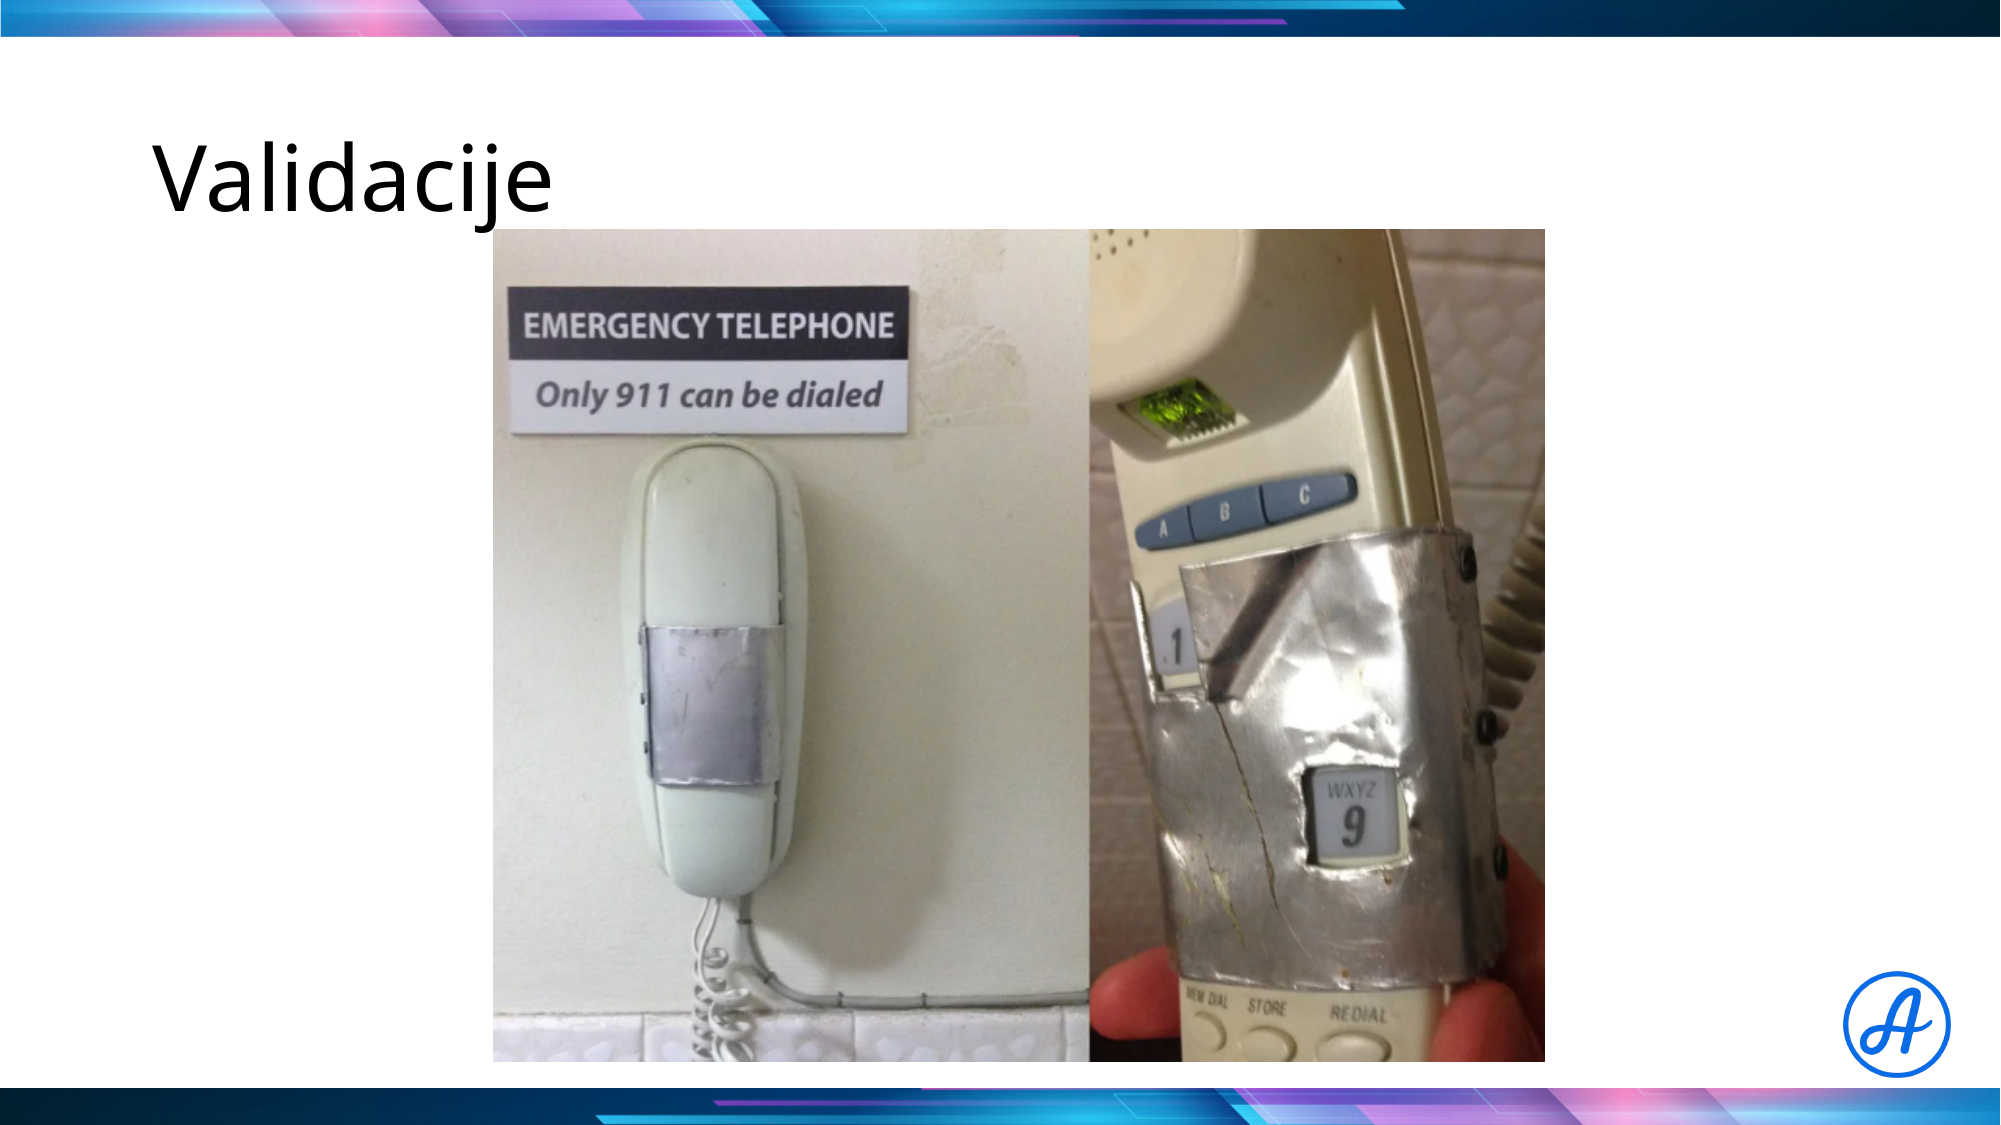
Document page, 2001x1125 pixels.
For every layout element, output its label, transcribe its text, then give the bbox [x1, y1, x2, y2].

title Validacije [137, 111, 1863, 252]
picture [493, 228, 1545, 1062]
picture [1843, 971, 1951, 1078]
picture [0, 1088, 2000, 1125]
picture [2, 0, 1999, 36]
